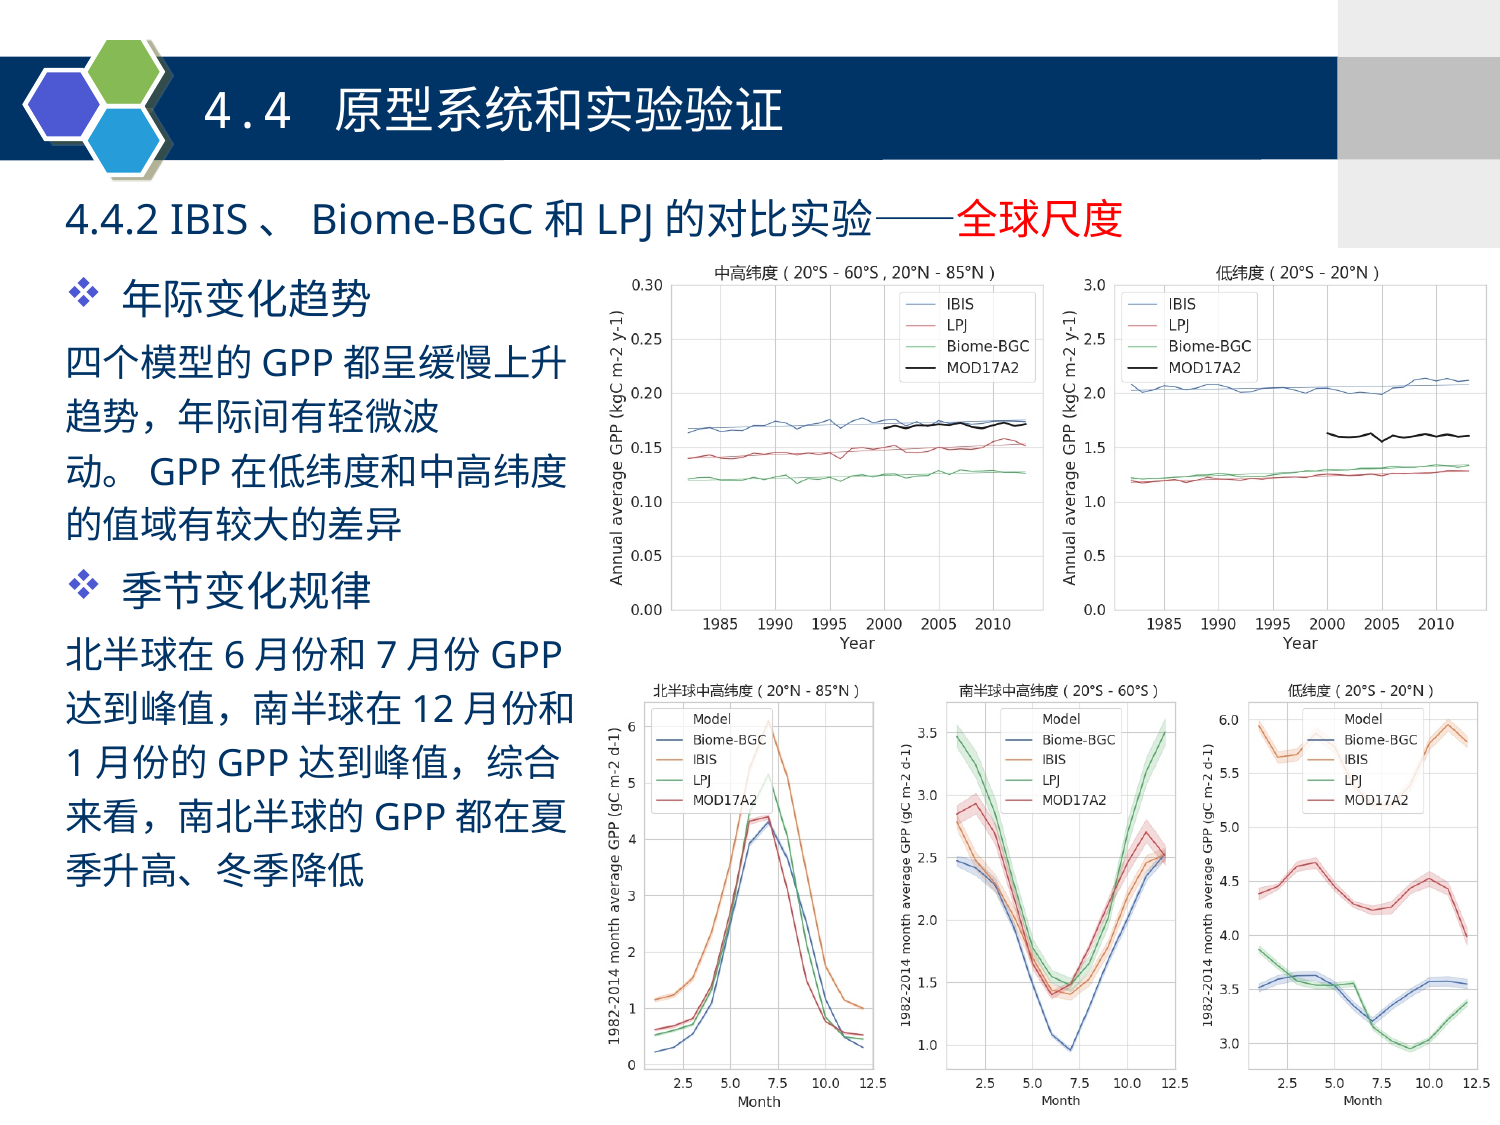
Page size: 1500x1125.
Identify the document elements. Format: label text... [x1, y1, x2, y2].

text_box 4.4 原型系统和实验验证 [187, 62, 1300, 155]
picture [592, 248, 1500, 1125]
text_box 4.4.2 IBIS、Biome-BGC和LPJ的对比实验——全球尺度 [49, 174, 1176, 256]
list 年际变化趋势 四个模型的GPP都呈缓慢上升趋势，年际间有轻微波动。GPP在低纬度和中高纬度的值域有较大的差异 季节变化规律 北半球在6月份和7月份GPP达到峰值，南半球在12月份和1月份的GPP达到峰值，综合来看，南北半球的GPP都在夏季升高、冬季降低 [49, 256, 587, 965]
